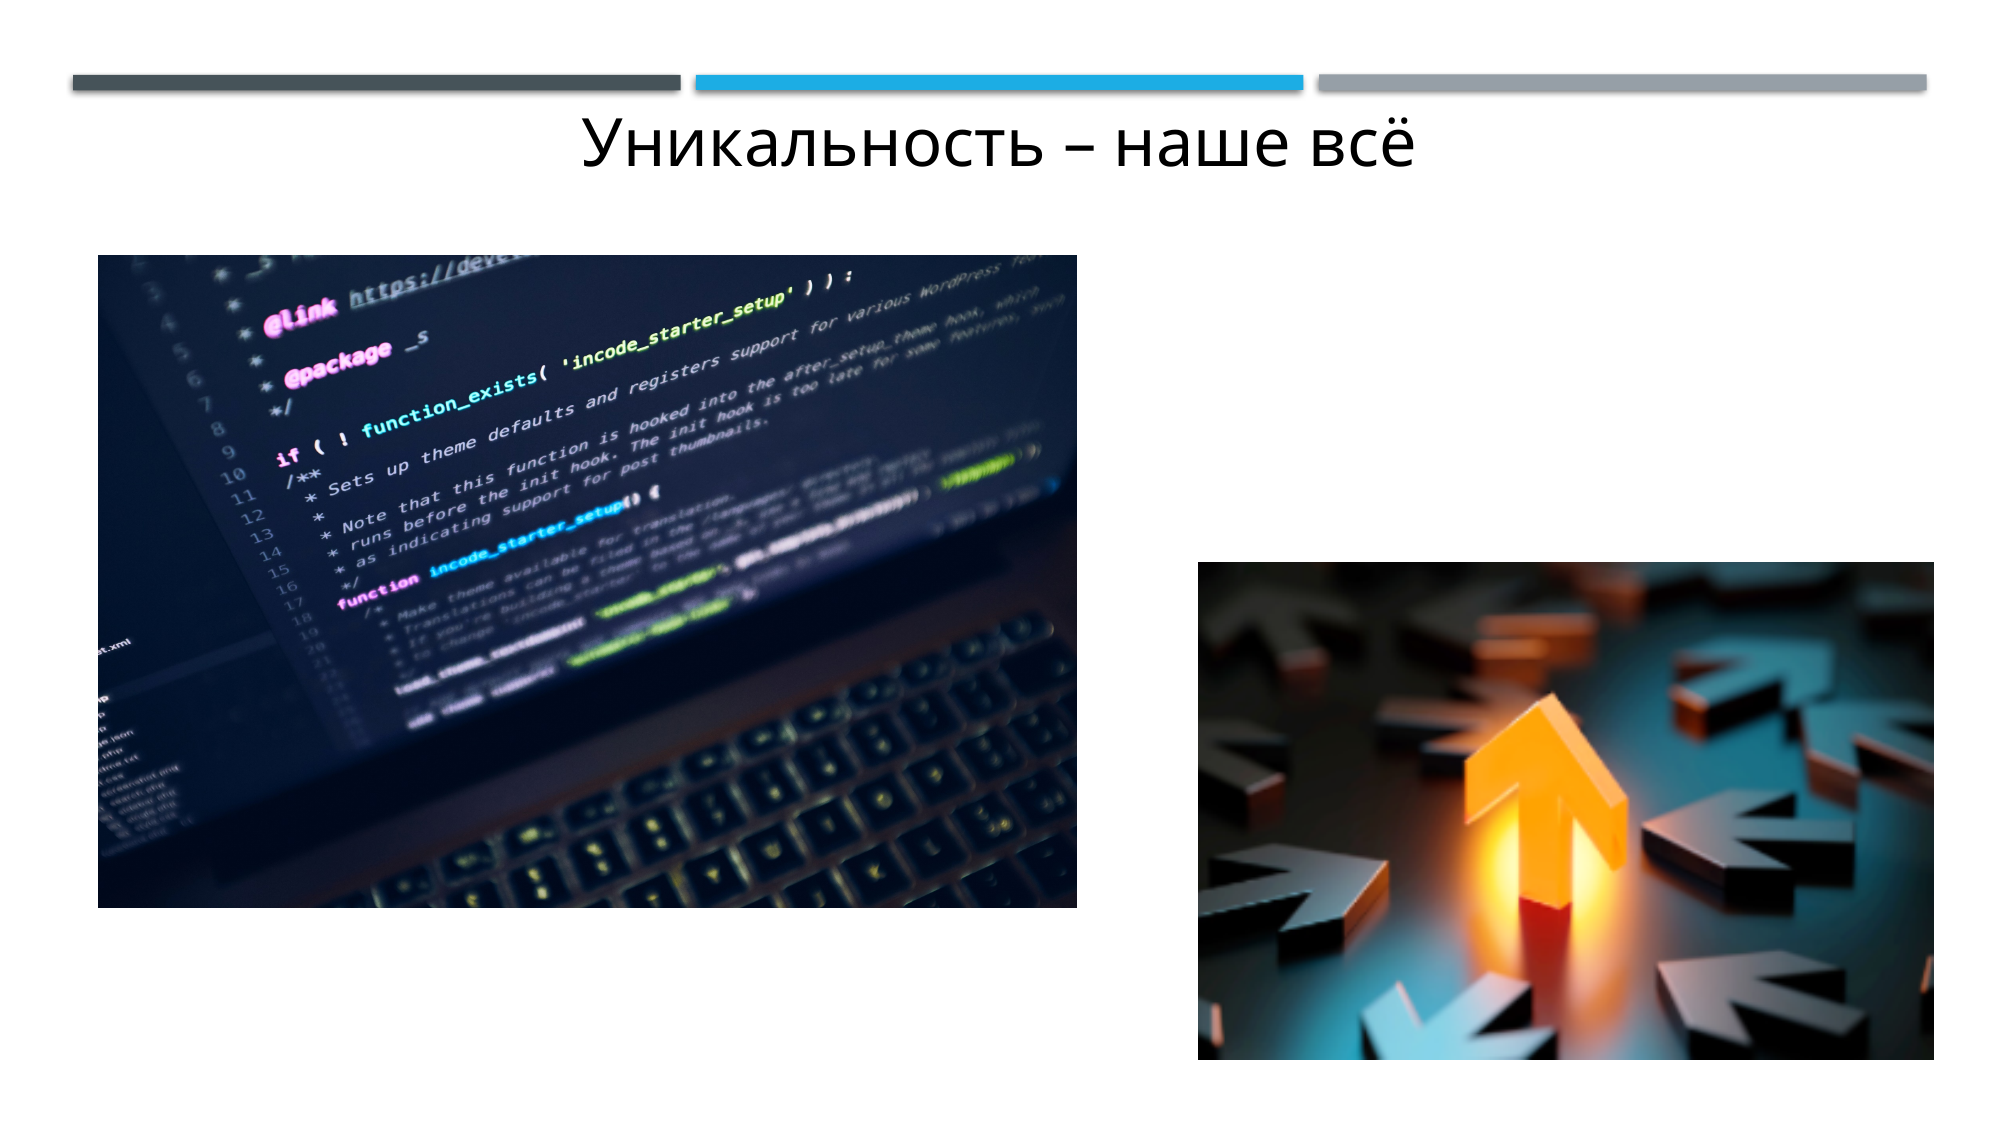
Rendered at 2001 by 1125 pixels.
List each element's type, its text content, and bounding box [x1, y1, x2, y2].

text_box Уникальность – наше всё [567, 92, 1433, 187]
picture [97, 255, 1077, 909]
picture [1197, 561, 1934, 1061]
